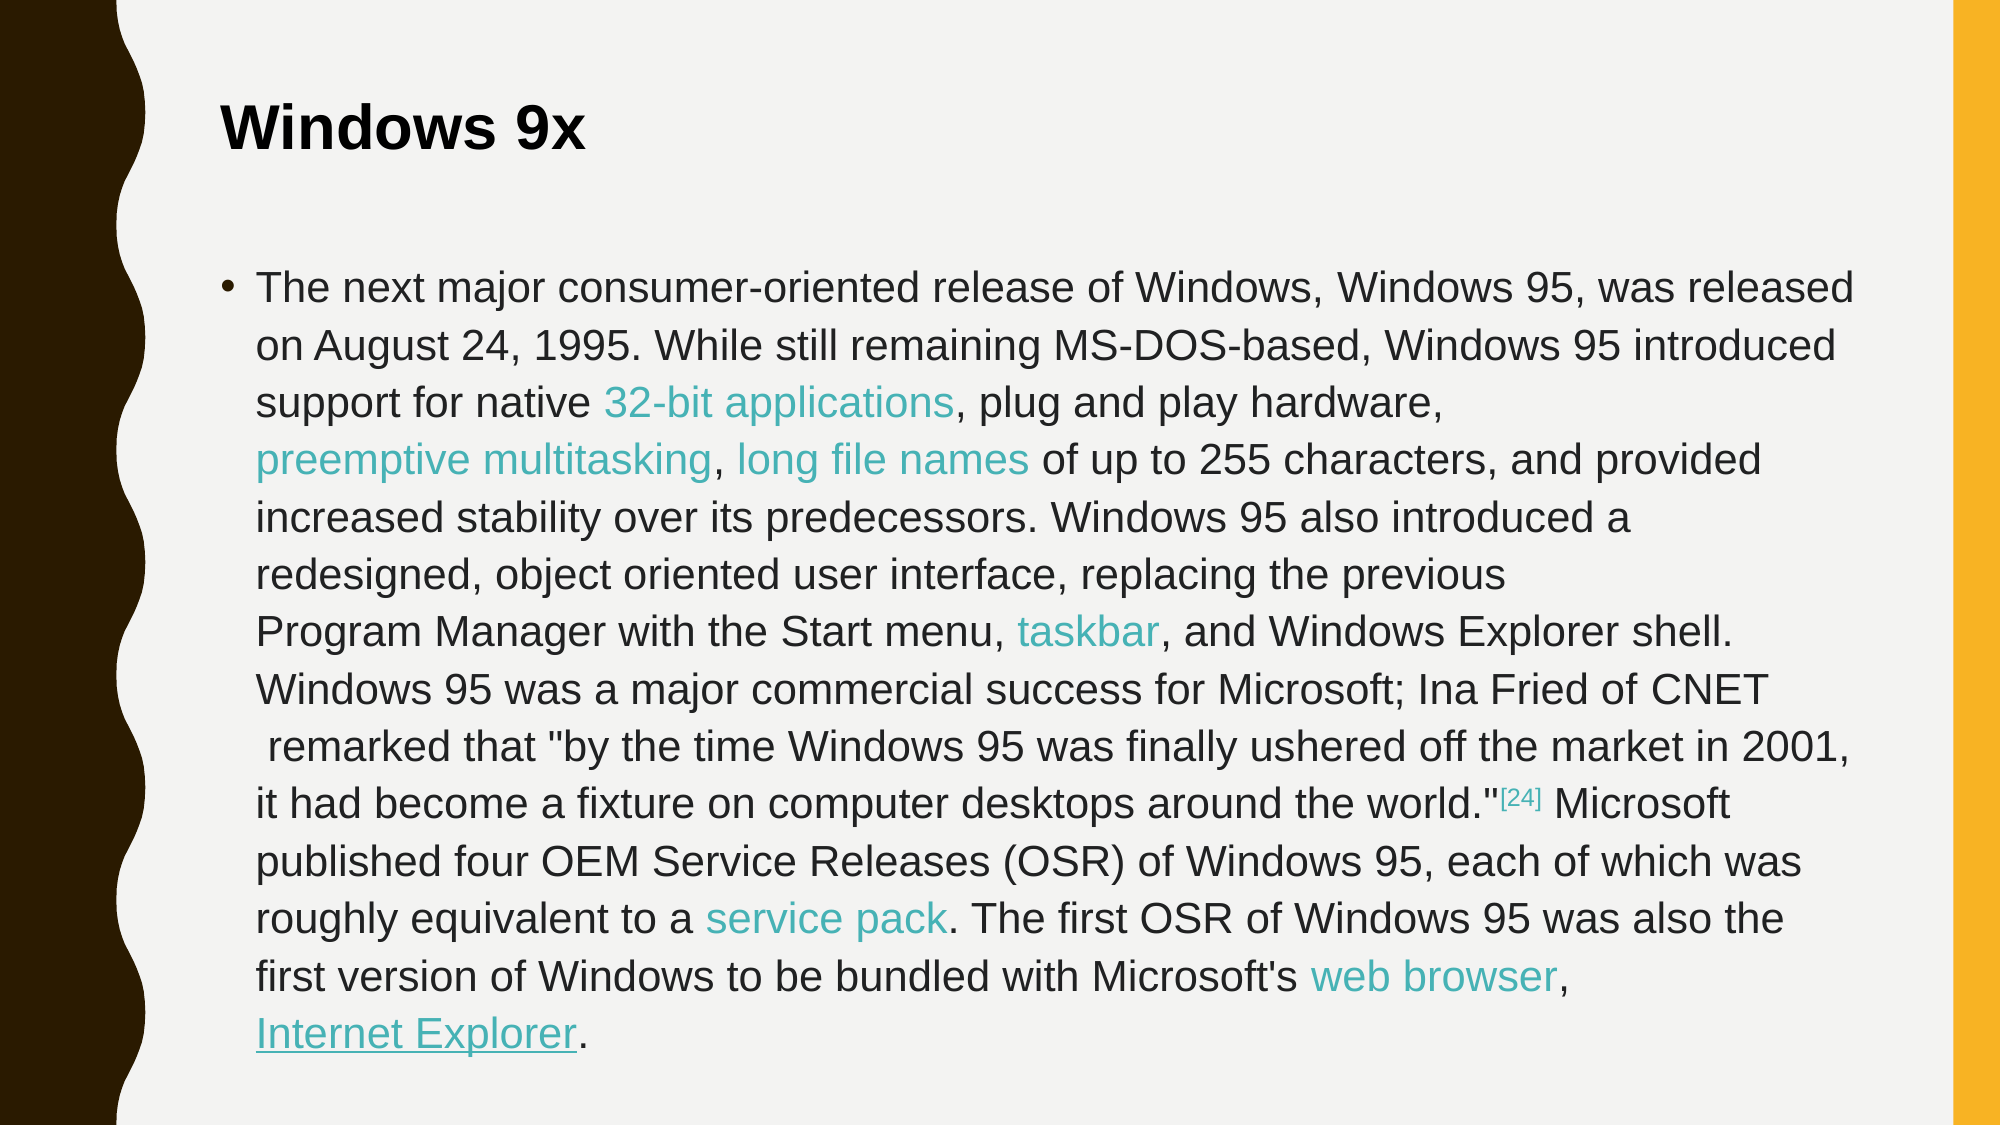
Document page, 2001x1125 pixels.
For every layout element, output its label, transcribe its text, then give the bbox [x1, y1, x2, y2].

list Windows 9x The next major consumer-oriented release of Windows, Windows 95, was released on August 24, 1995. While still remaining MS-DOS-based, Windows 95 introduced support for native 32-bit applications, plug and play hardware, preemptive multitasking, long file names of up to 255 characters, and provided increased stability over its predecessors. Windows 95 also introduced a redesigned, object oriented user interface, replacing the previous Program Manager with the Start menu, taskbar, and Windows Explorer shell. Windows 95 was a major commercial success for Microsoft; Ina Fried of CNET remarked that "by the time Windows 95 was finally ushered off the market in 2001, it had become a fixture on computer desktops around the world."[24] Microsoft published four OEM Service Releases (OSR) of Windows 95, each of which was roughly equivalent to a service pack. The first OSR of Windows 95 was also the first version of Windows to be bundled with Microsoft's web browser, Internet Explorer. [205, 70, 1875, 1075]
